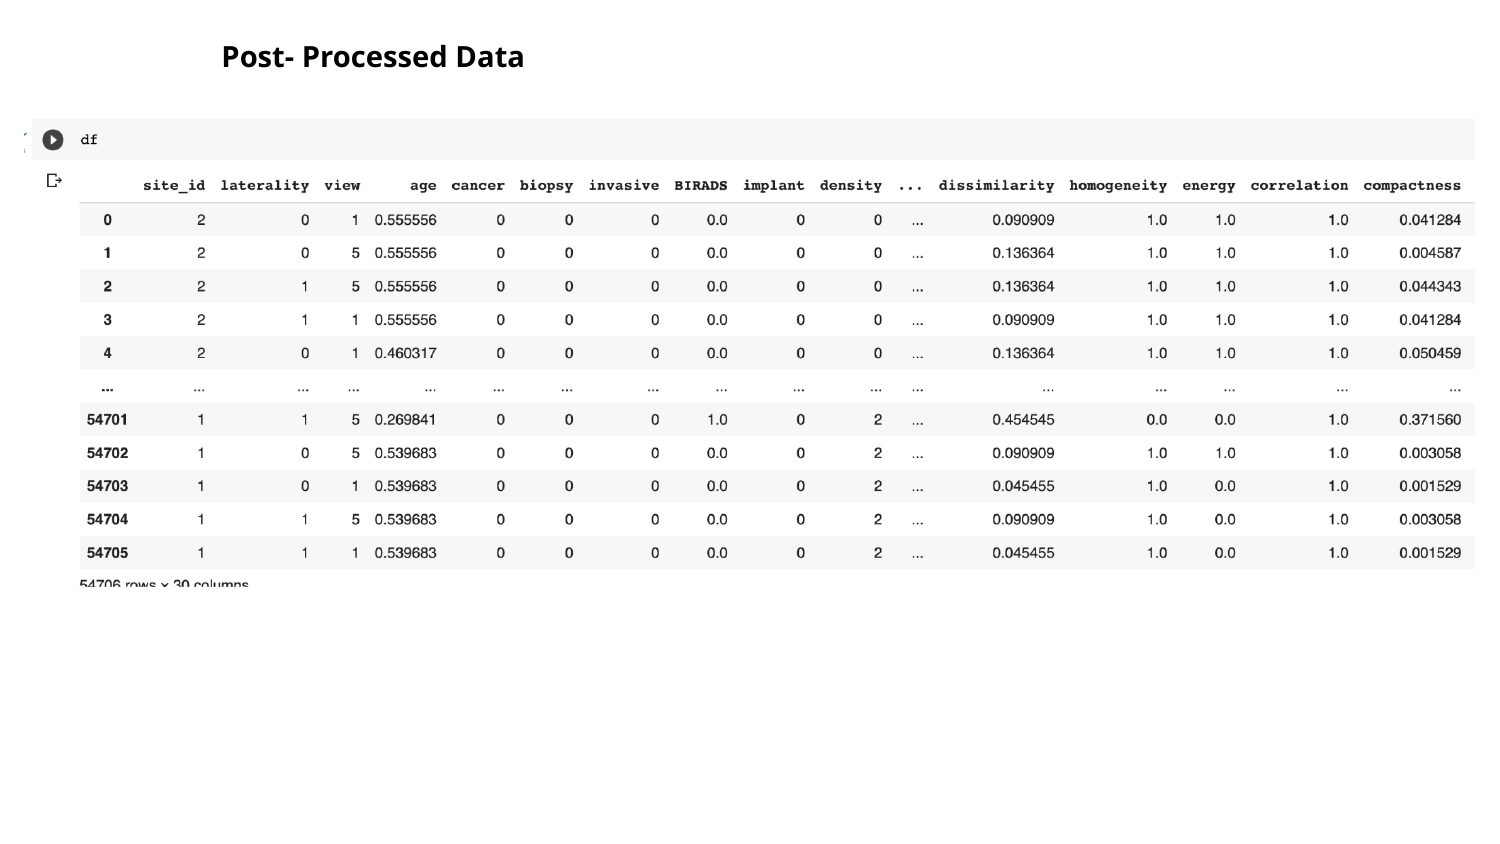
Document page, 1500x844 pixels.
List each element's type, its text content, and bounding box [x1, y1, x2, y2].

picture [24, 113, 1476, 587]
text_box Post- Processed Data [206, 22, 1203, 88]
